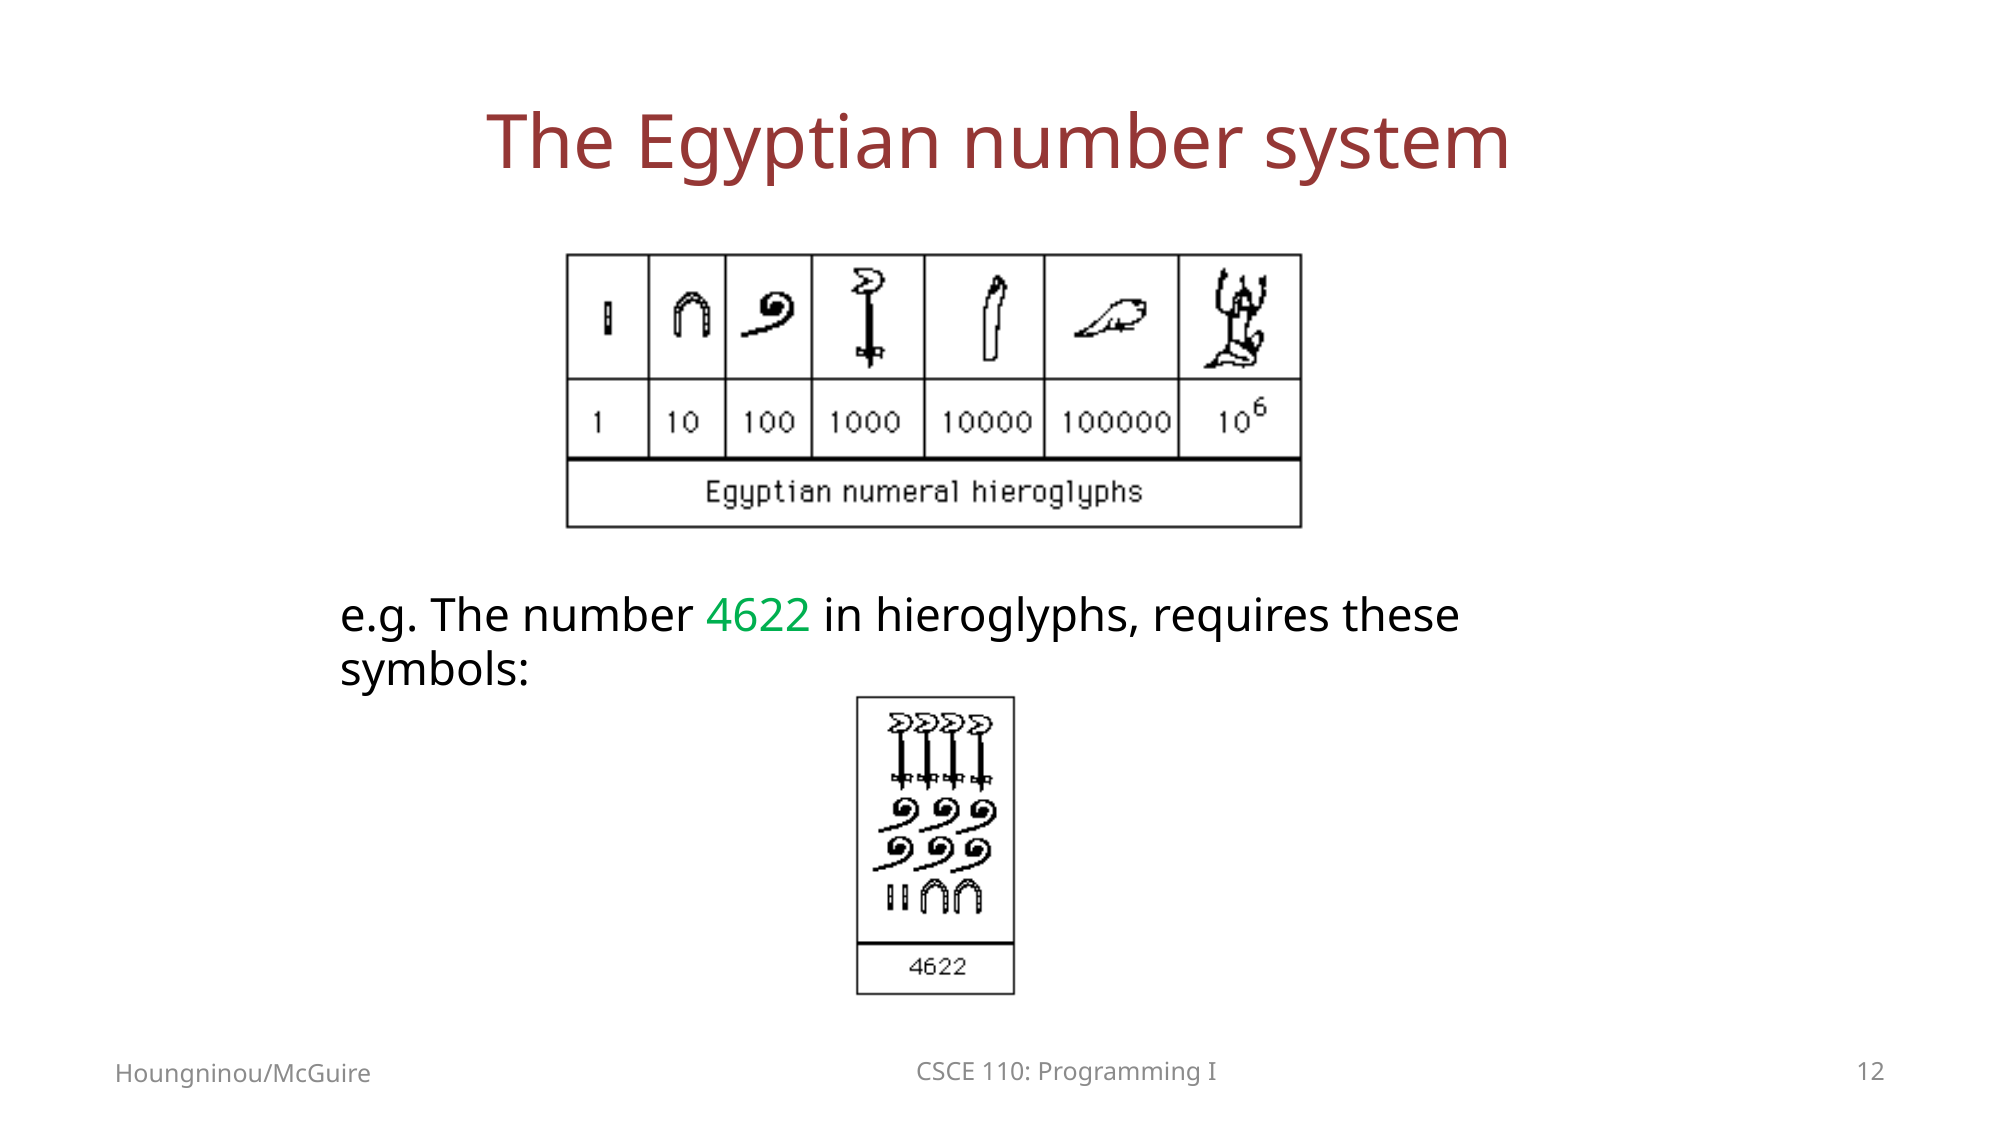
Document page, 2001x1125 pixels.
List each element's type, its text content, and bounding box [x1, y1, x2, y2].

picture [562, 252, 1310, 536]
title The Egyptian number system [99, 45, 1900, 233]
slide_number 12 [1450, 1042, 1900, 1103]
list e.g. The number 4622 in hieroglyphs, requires these symbols: [324, 577, 1675, 1005]
footer CSCE 110: Programming I [683, 1042, 1450, 1103]
slide_number Houngninou/McGuire [99, 1042, 567, 1103]
picture [852, 693, 1019, 999]
